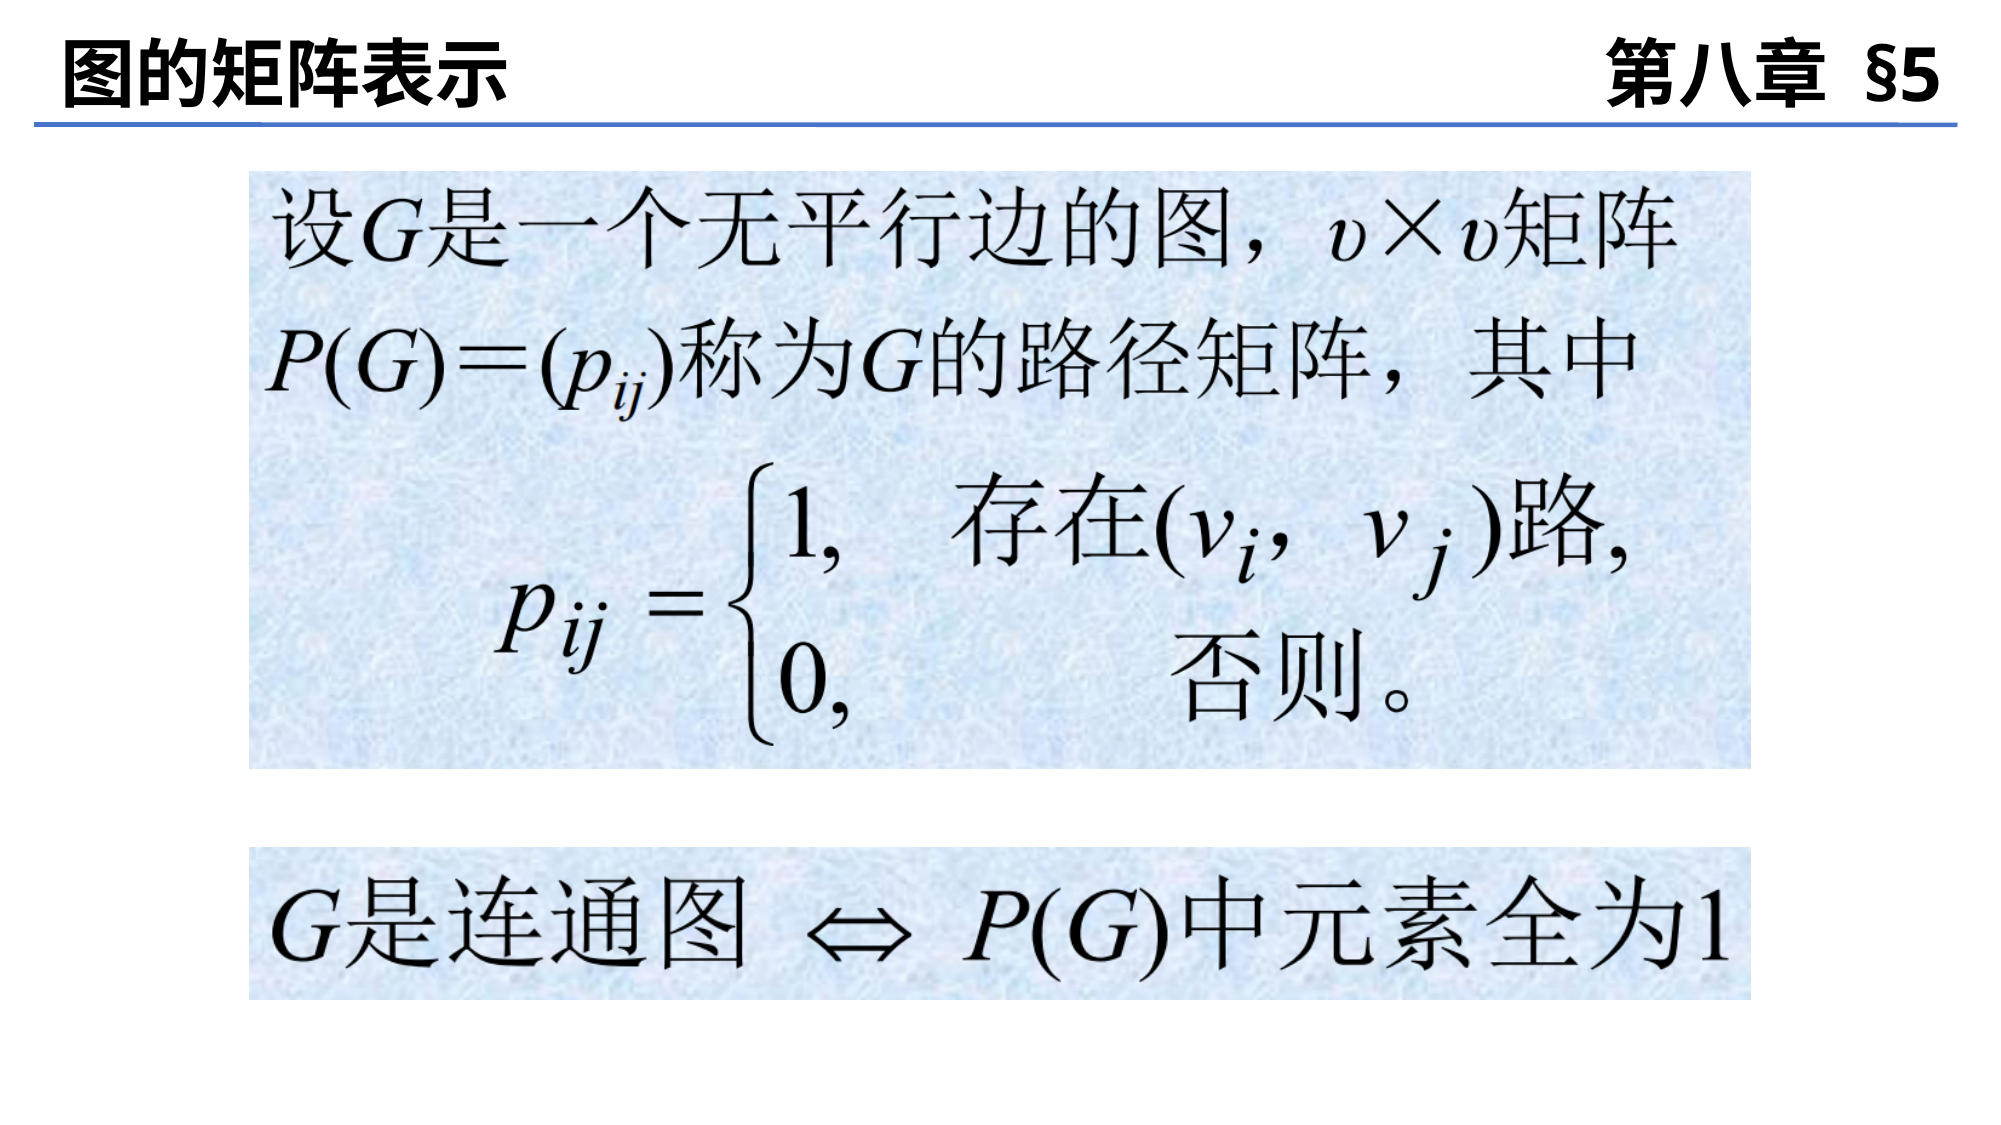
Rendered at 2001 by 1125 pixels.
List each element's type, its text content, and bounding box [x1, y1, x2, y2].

picture [248, 171, 1752, 770]
text_box 图的矩阵表示 [46, 18, 932, 124]
text_box 第八章 §5 [1576, 19, 1958, 124]
picture [248, 846, 1752, 1001]
